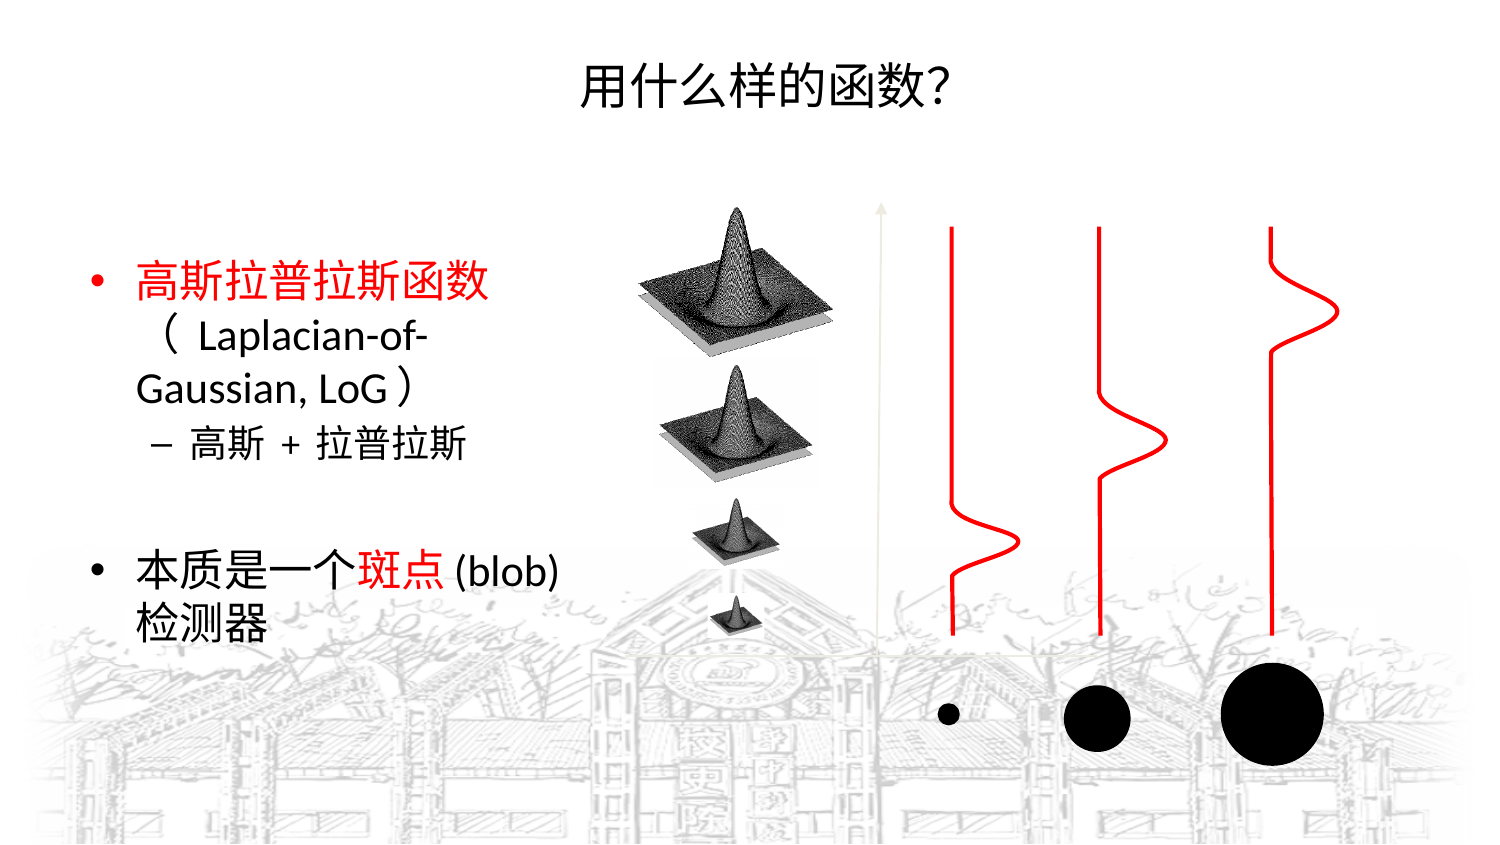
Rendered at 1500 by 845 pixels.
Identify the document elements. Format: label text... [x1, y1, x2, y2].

text_box [1098, 226, 1167, 522]
picture [0, 493, 1500, 844]
list 高斯拉普拉斯函数（ Laplacian-of-Gaussian, LoG） 高斯 + 拉普拉斯 本质是一个斑点(blob)检测器 [74, 245, 614, 522]
picture [629, 197, 843, 426]
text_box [651, 426, 1107, 432]
title 用什么样的函数？ [243, 46, 1313, 122]
picture [652, 432, 820, 489]
text_box [1269, 226, 1339, 522]
text_box [950, 440, 977, 522]
